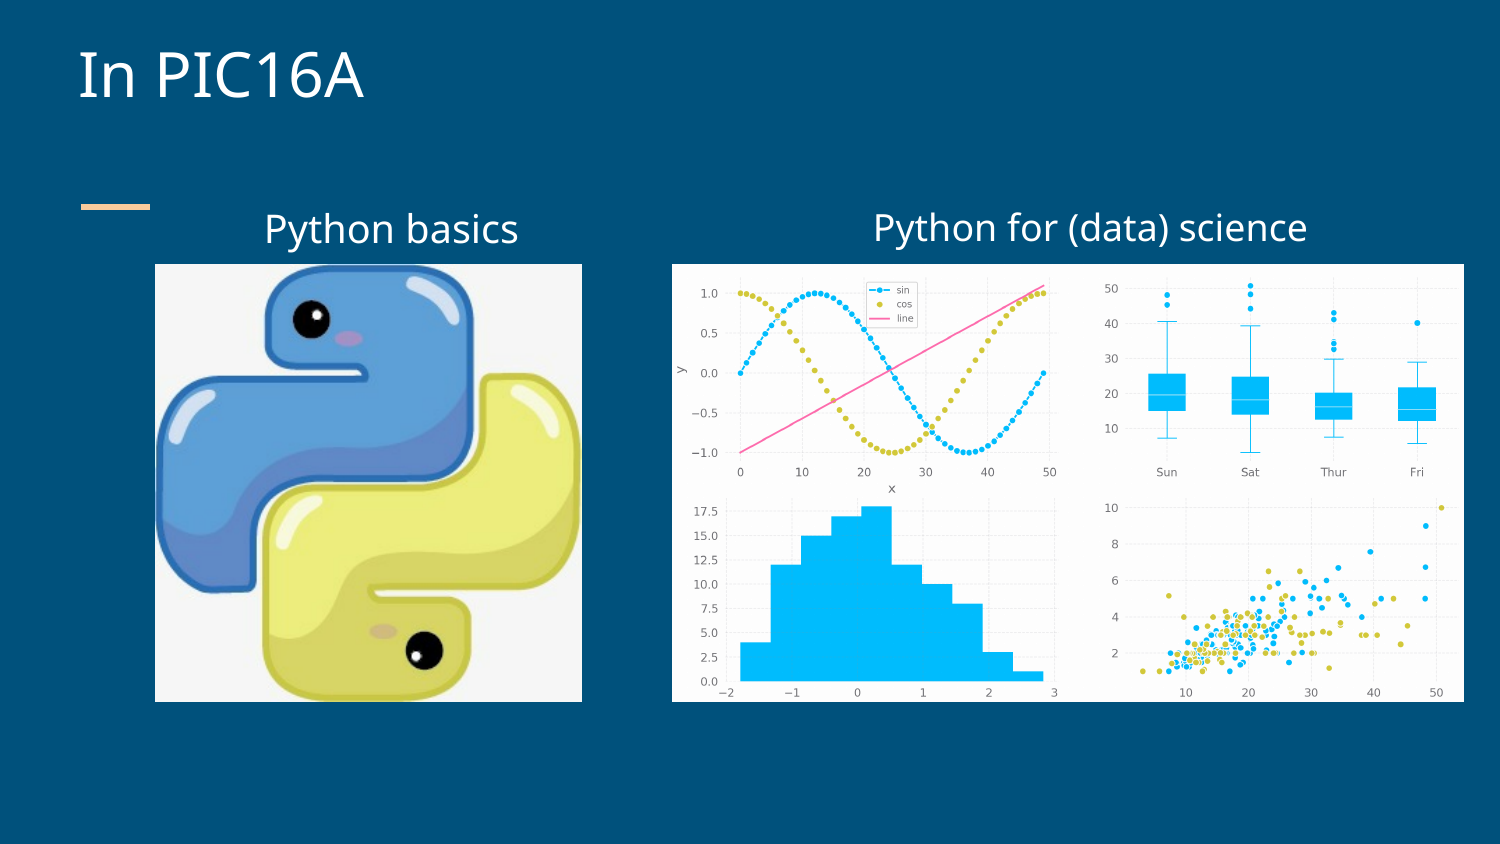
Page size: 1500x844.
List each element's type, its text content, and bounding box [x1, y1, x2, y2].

picture [156, 265, 581, 701]
list Python basics [63, 181, 720, 687]
title In PIC16A [63, 12, 1437, 126]
picture [673, 265, 1463, 701]
list Python for (data) science [767, 181, 1424, 263]
